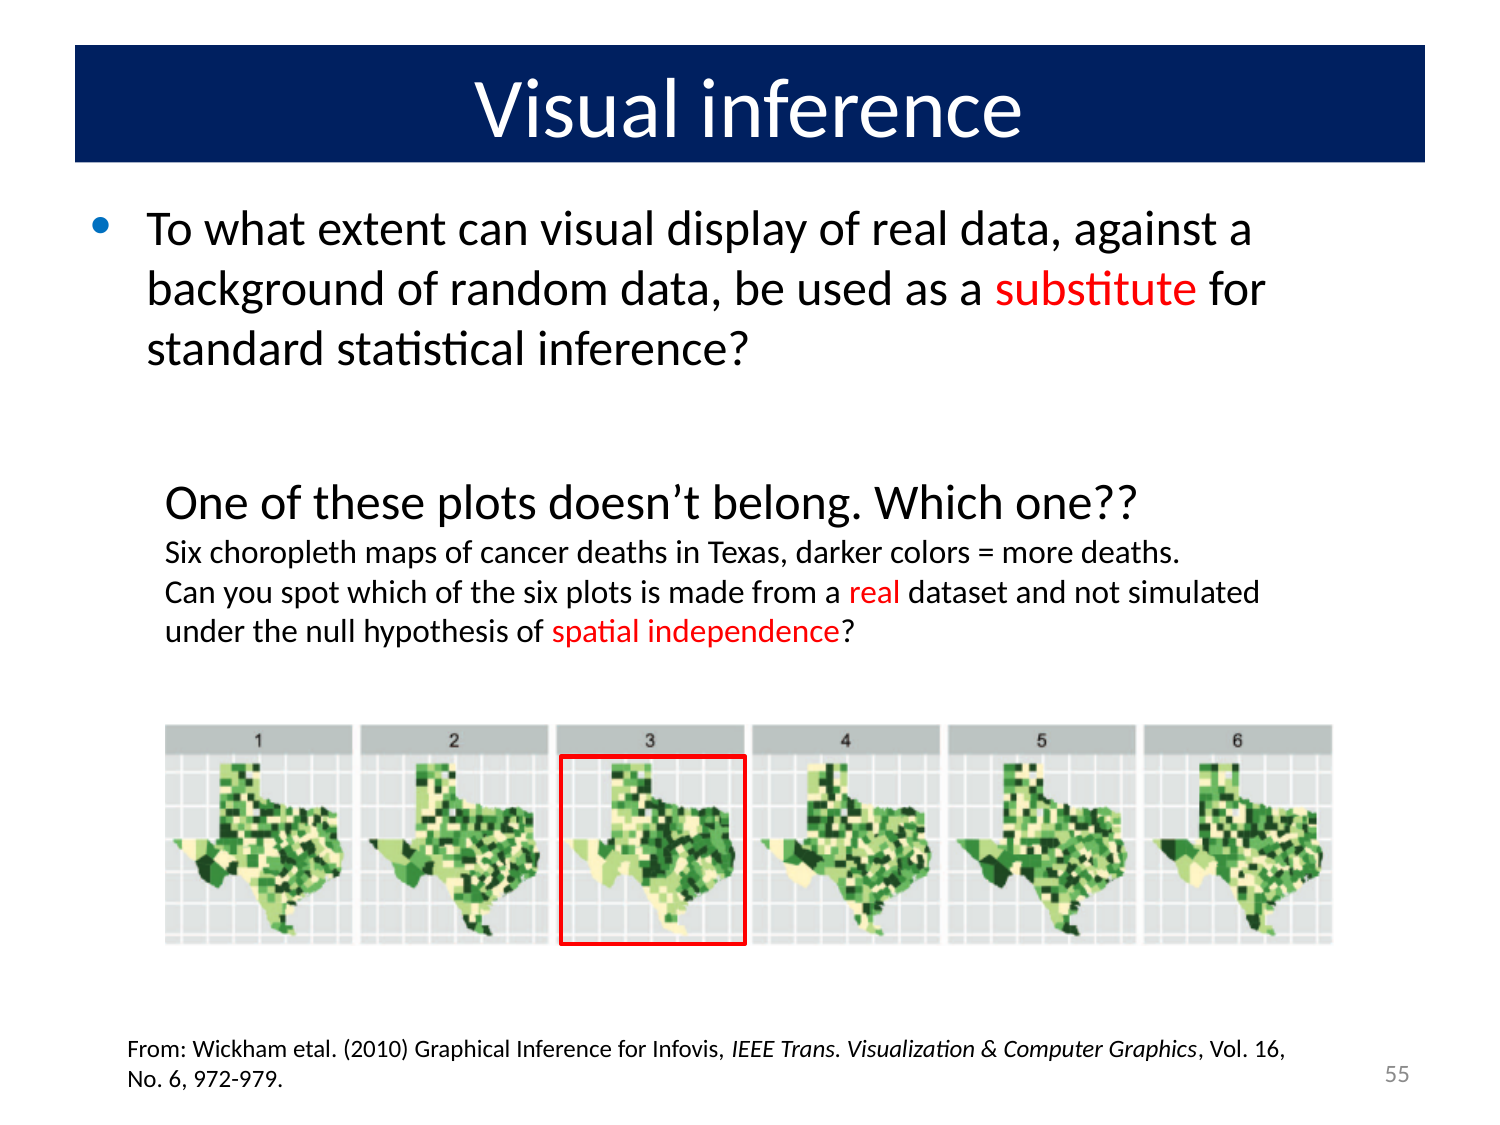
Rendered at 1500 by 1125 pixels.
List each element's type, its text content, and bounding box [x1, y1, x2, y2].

text_box From: Wickham etal. (2010) Graphical Inference for Infovis, IEEE Trans. Visualization & Computer Graphics, Vol. 16, No. 6, 972-979. [112, 1024, 1335, 1100]
list To what extent can visual display of real data, against a background of random data, be used as a substitute for standard statistical inference? [75, 187, 1425, 463]
text_box One of these plots doesn’t belong. Which one?? Six choropleth maps of cancer deaths in Texas, darker colors = more deaths. Can you spot which of the six plots is made from a real dataset and not simulated under the null hypothesis of spatial independence? [149, 462, 1335, 657]
title Visual inference [75, 45, 1425, 163]
picture [165, 724, 1335, 946]
slide_number 55 [1074, 1042, 1425, 1103]
